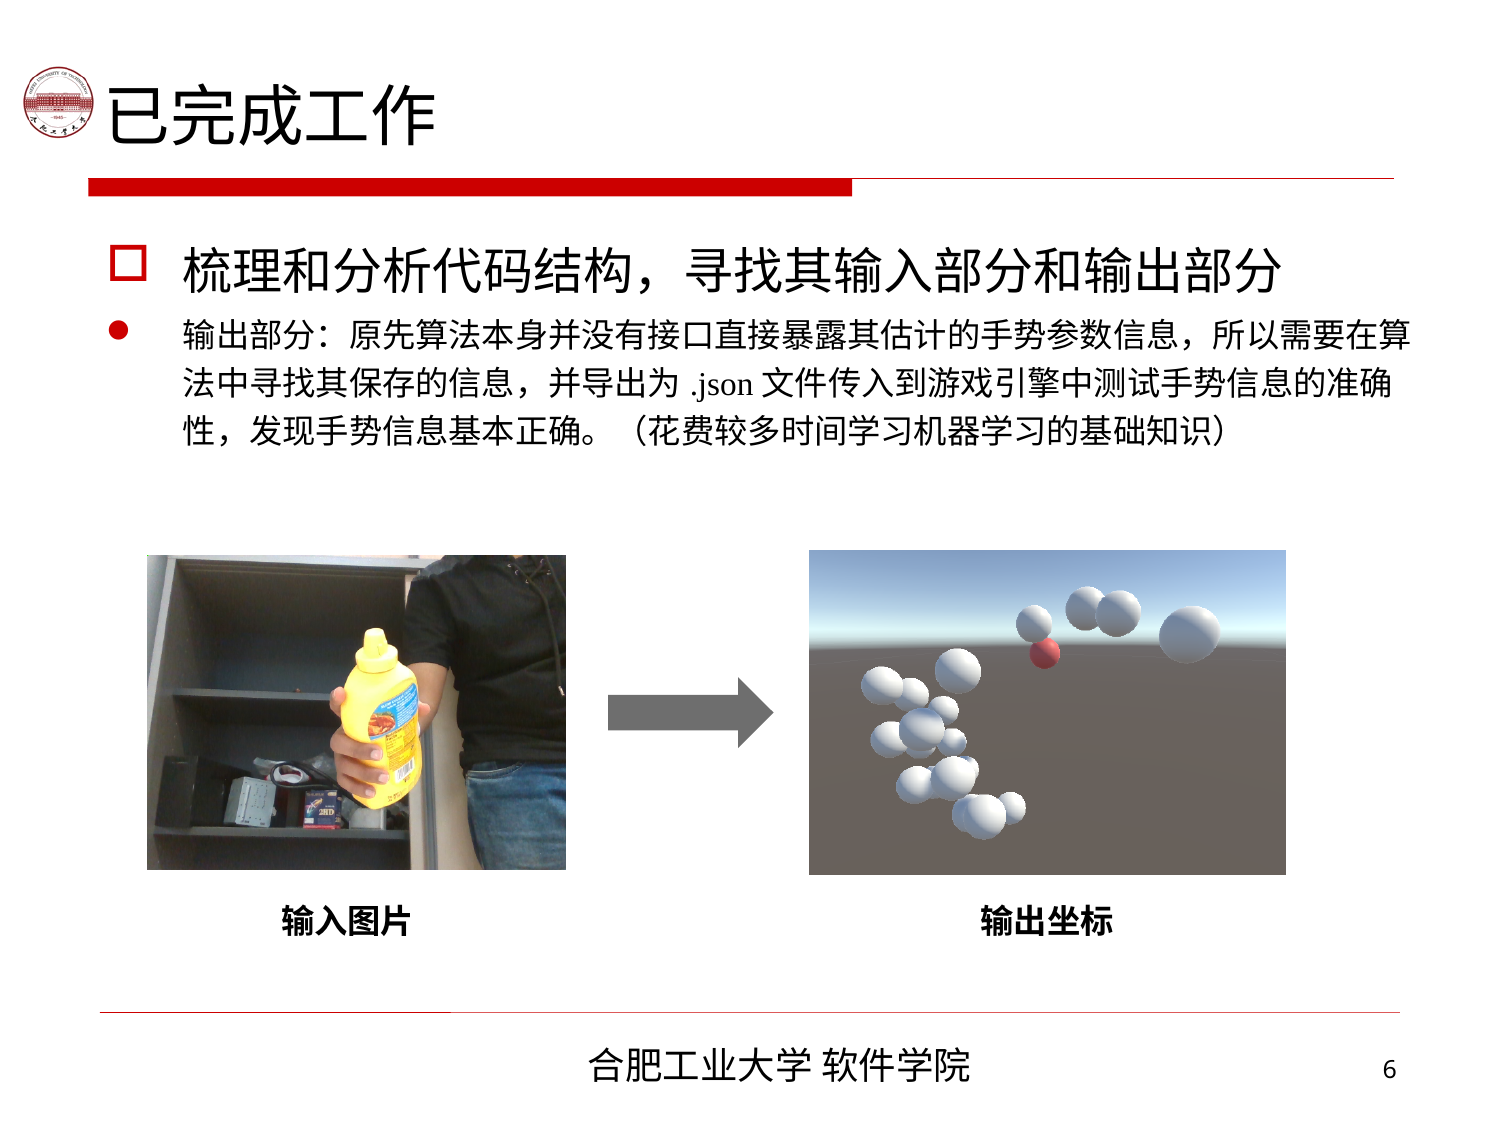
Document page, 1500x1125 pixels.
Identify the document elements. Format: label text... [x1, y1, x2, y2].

text_box 输出坐标 [965, 893, 1129, 948]
title 已完成工作 [88, 38, 1402, 162]
picture [808, 550, 1286, 875]
text_box 输入图片 [266, 893, 429, 948]
list 梳理和分析代码结构，寻找其输入部分和输出部分 输出部分：原先算法本身并没有接口直接暴露其估计的手势参数信息，所以需要在算法中寻找其保存的信息，并导出为.json文件传入到游戏引擎中测试手势信息的准确性，发现手势信息基本正确。（花费较多时间学习机器学习的基础知识） [90, 219, 1436, 540]
picture [147, 555, 567, 870]
text_box [608, 677, 774, 749]
picture [11, 55, 88, 143]
